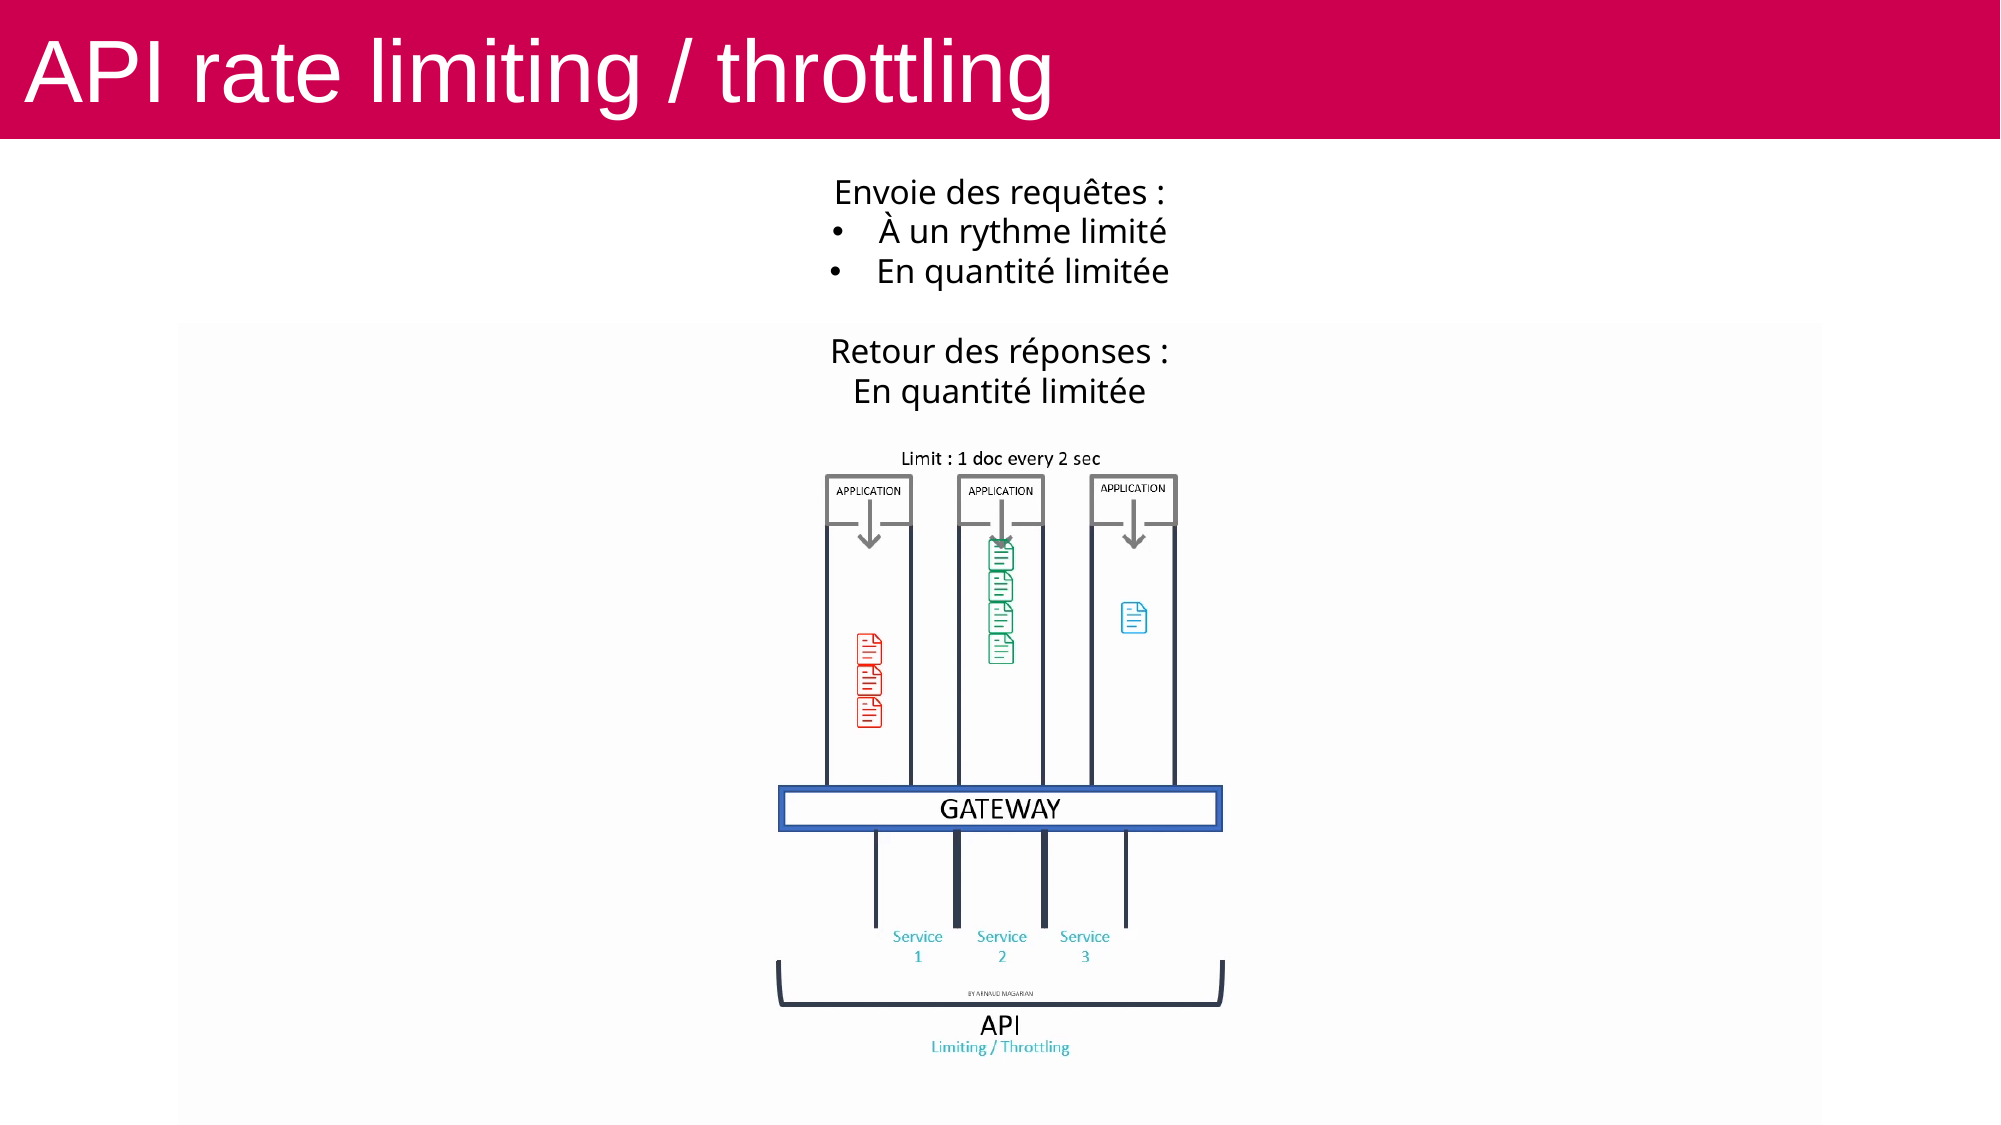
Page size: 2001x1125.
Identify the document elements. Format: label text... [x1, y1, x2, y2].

text_box API rate limiting / throttling [24, 13, 1929, 202]
text_box Envoie des requêtes : À un rythme limité En quantité limitée Retour des réponses : En quantité limitée [489, 163, 1511, 321]
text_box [177, 322, 1823, 1125]
